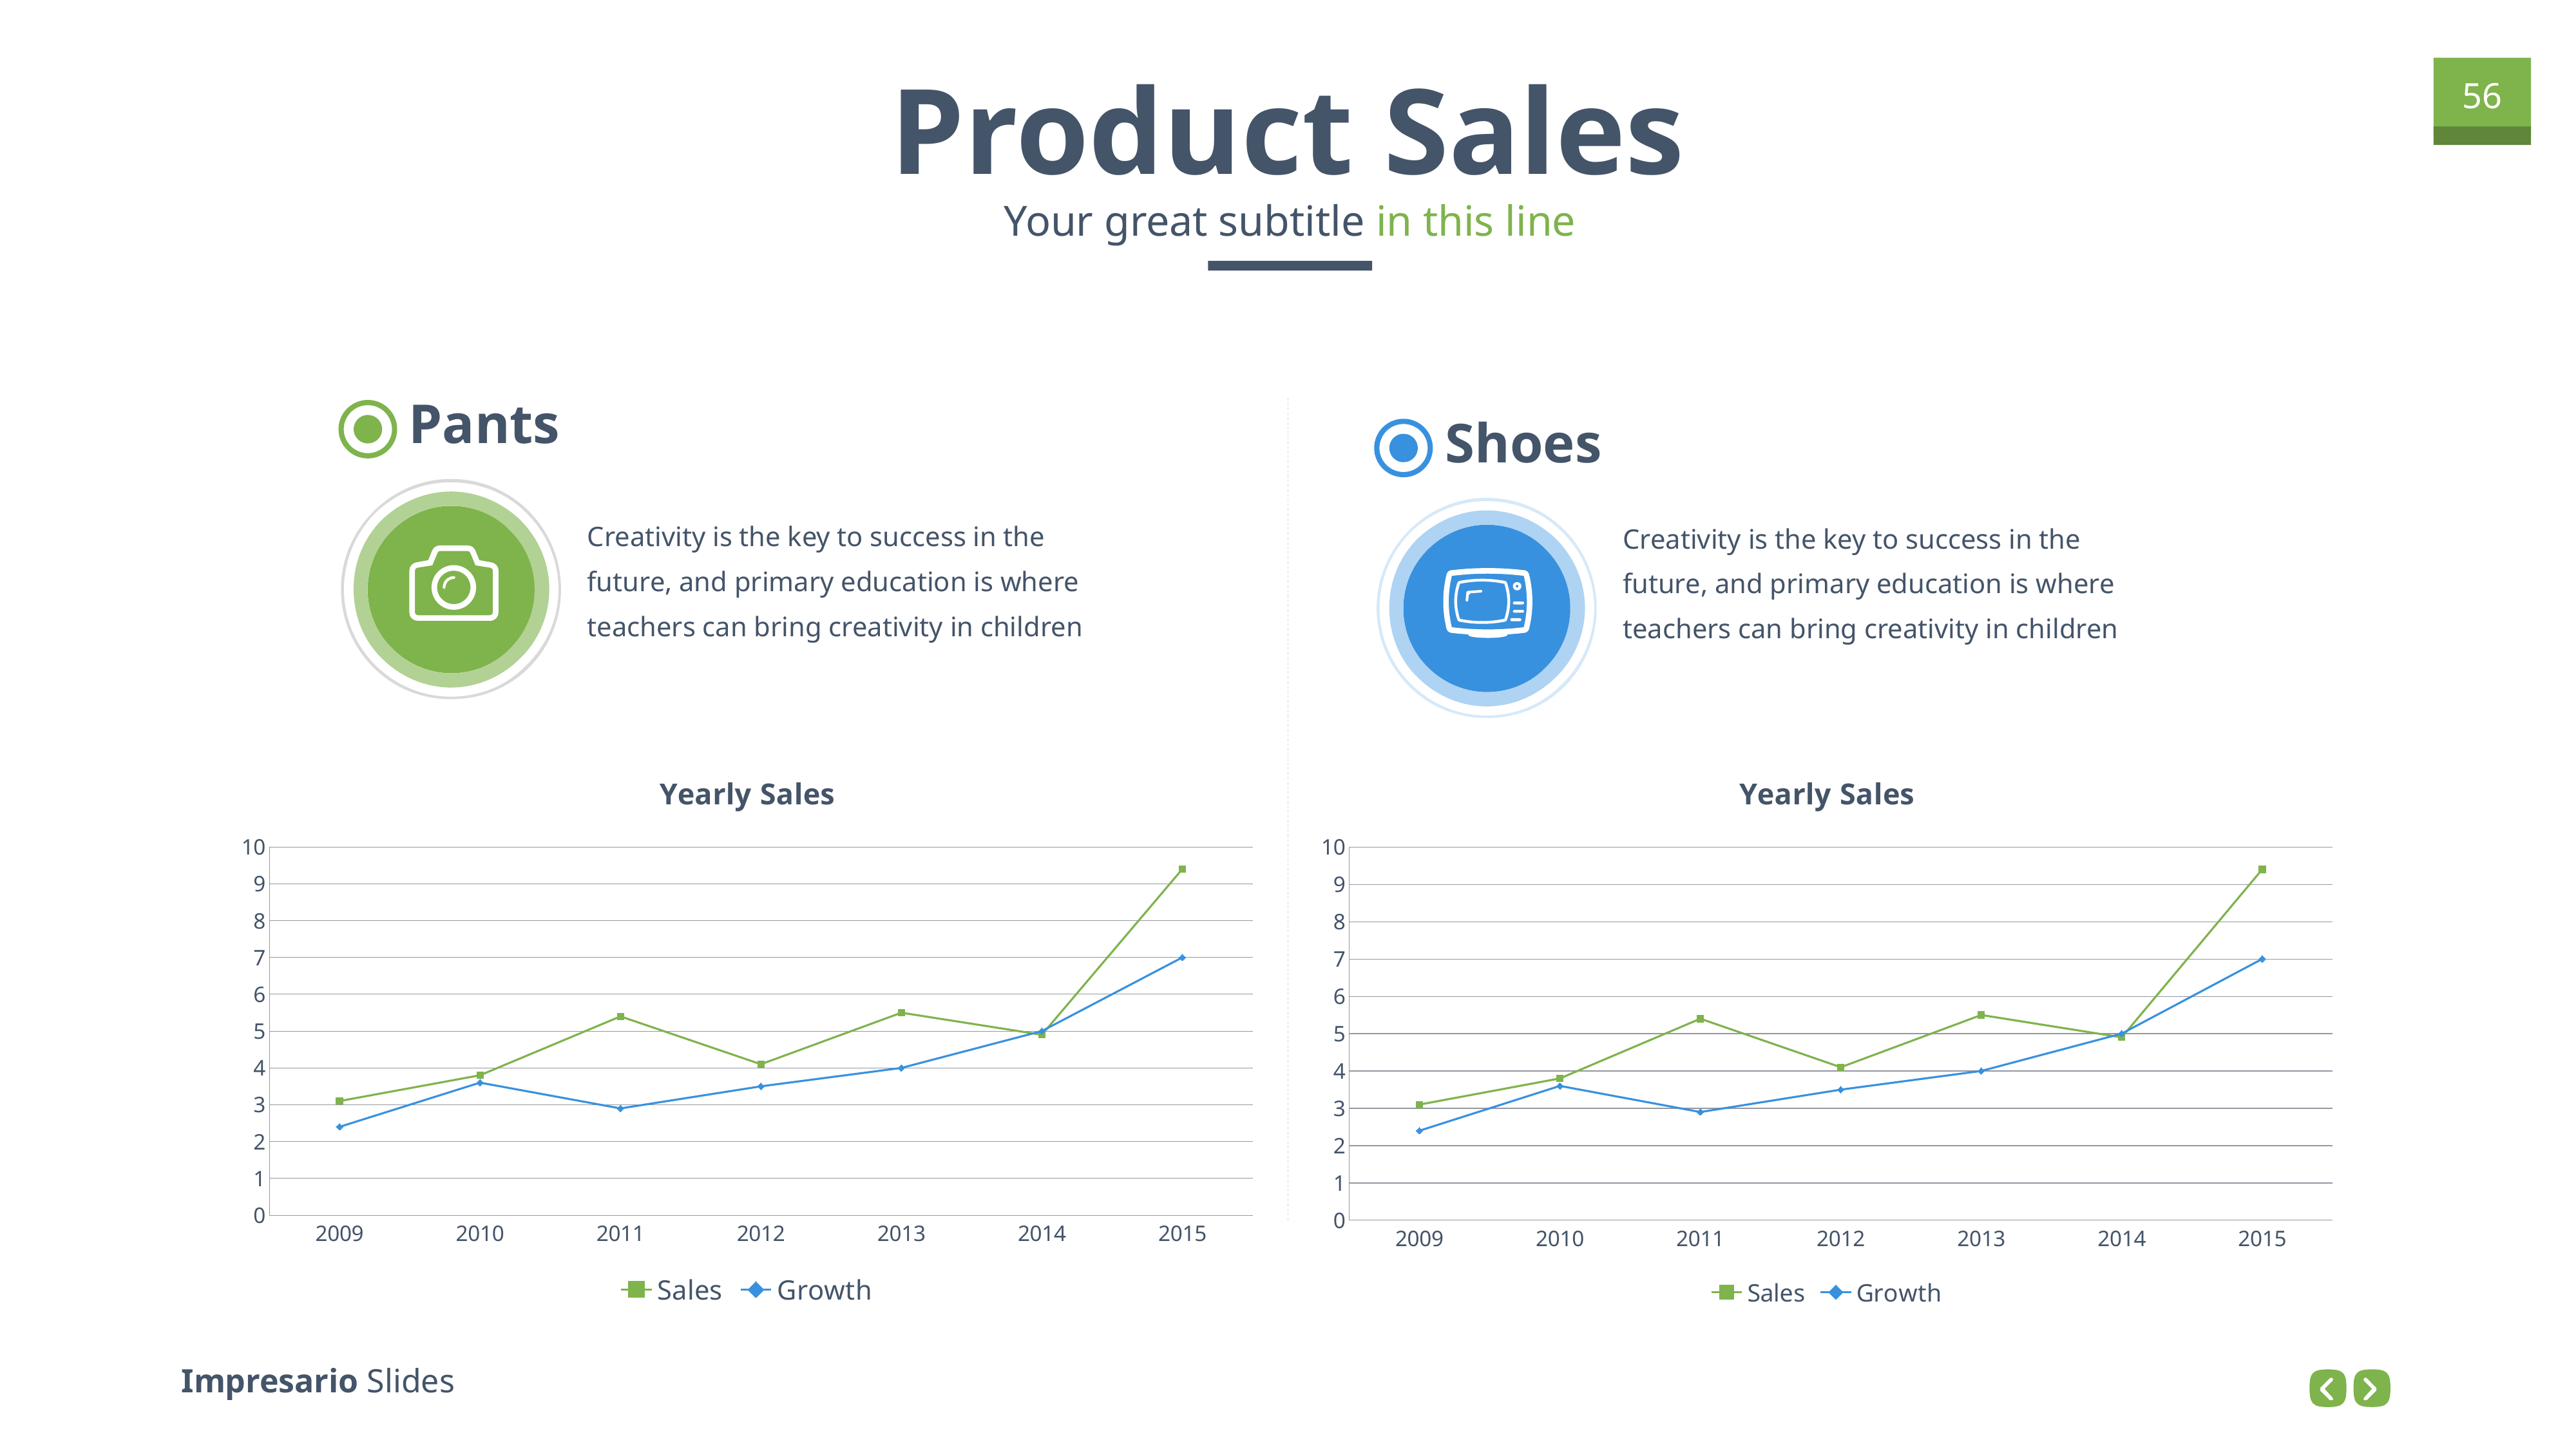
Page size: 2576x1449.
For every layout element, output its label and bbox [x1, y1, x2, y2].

text_box [1369, 404, 2141, 721]
text_box [634, 51, 1942, 271]
chart [220, 748, 1274, 1314]
chart [1300, 748, 2354, 1314]
text_box [333, 385, 1105, 702]
